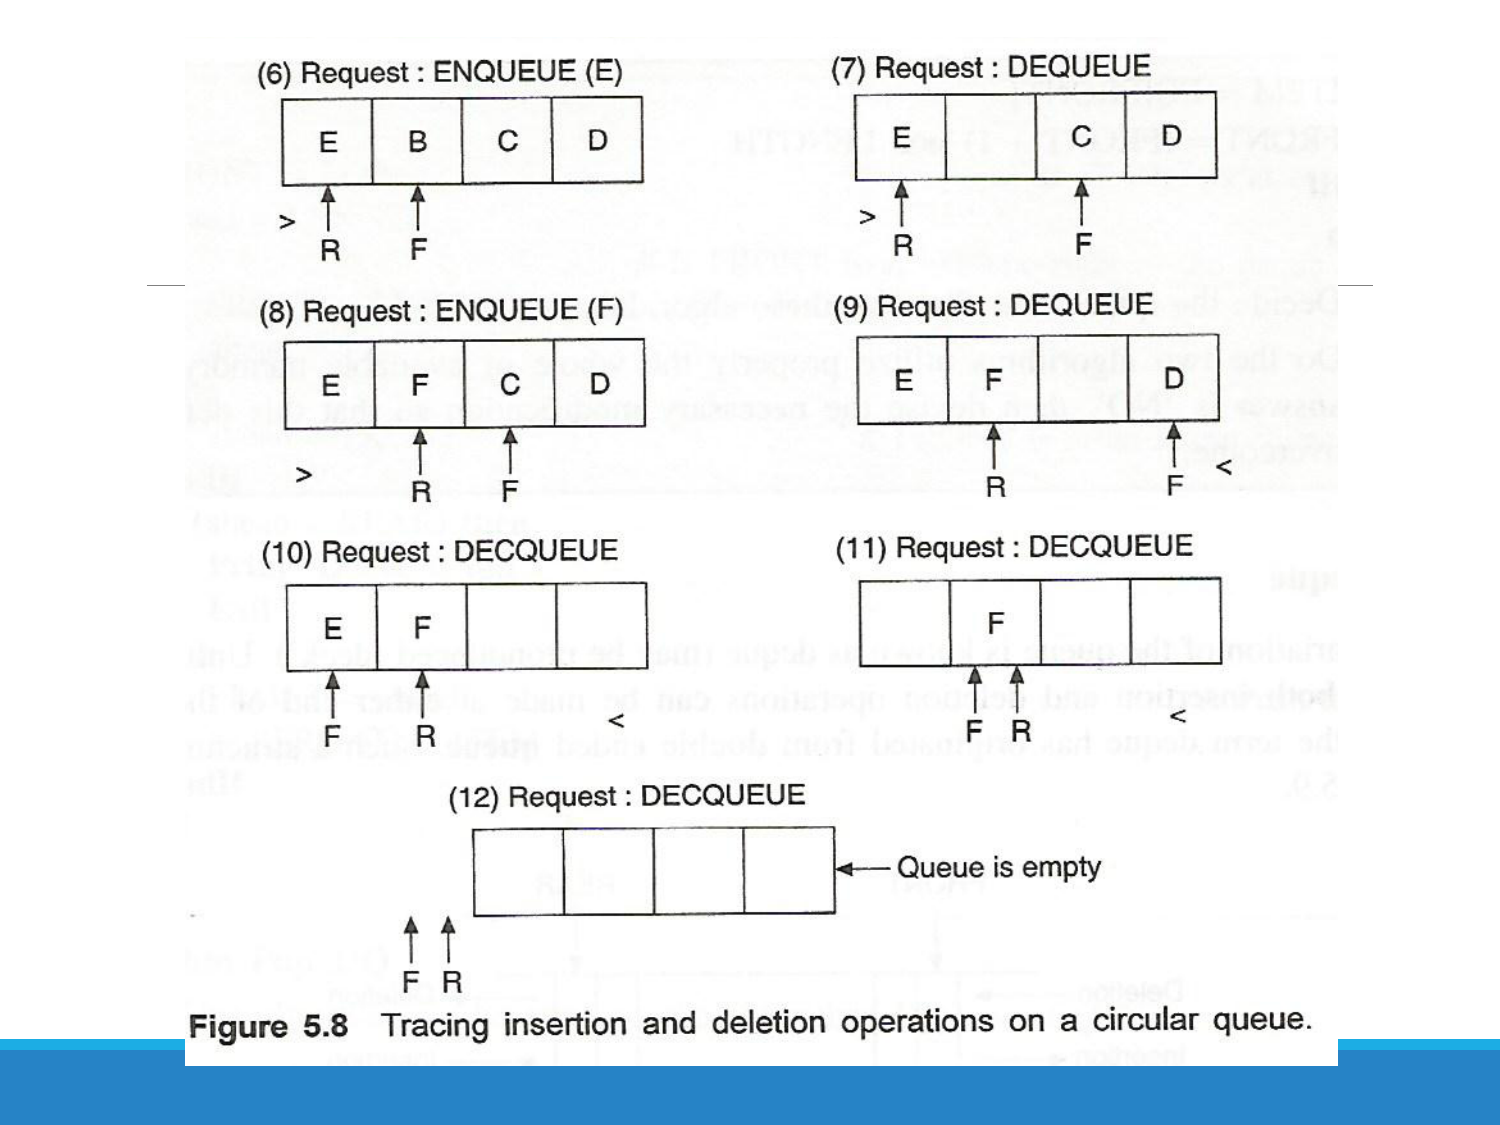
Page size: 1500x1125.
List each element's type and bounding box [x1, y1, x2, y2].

list [184, 36, 1338, 1067]
